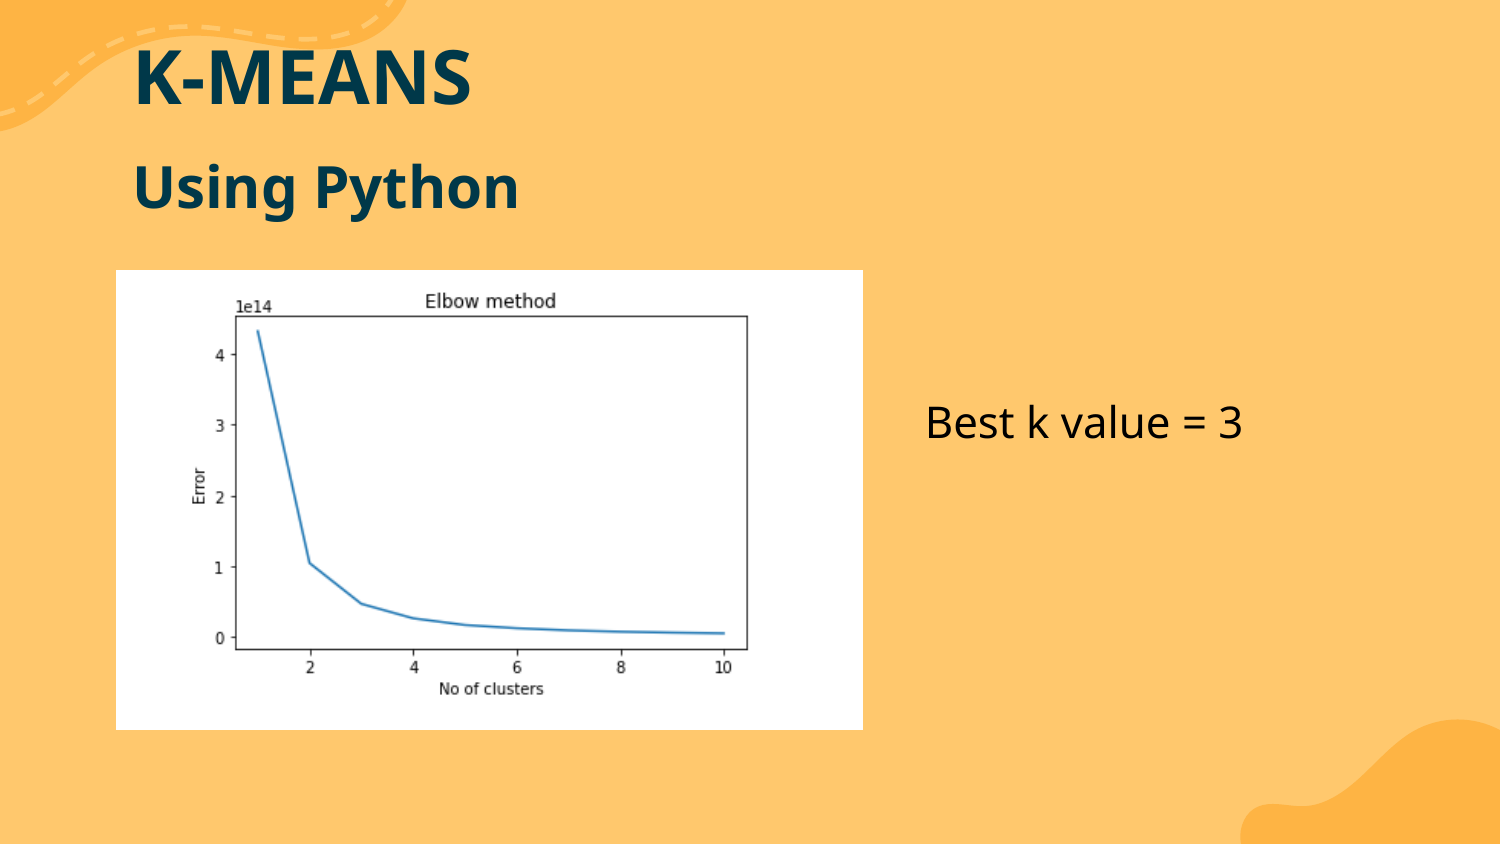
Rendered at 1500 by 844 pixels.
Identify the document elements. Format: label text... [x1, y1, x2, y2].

text_box Best k value = 3 [909, 380, 1470, 463]
picture [116, 270, 863, 731]
title Using Python [116, 135, 1383, 230]
title K-MEANS [116, 14, 999, 115]
